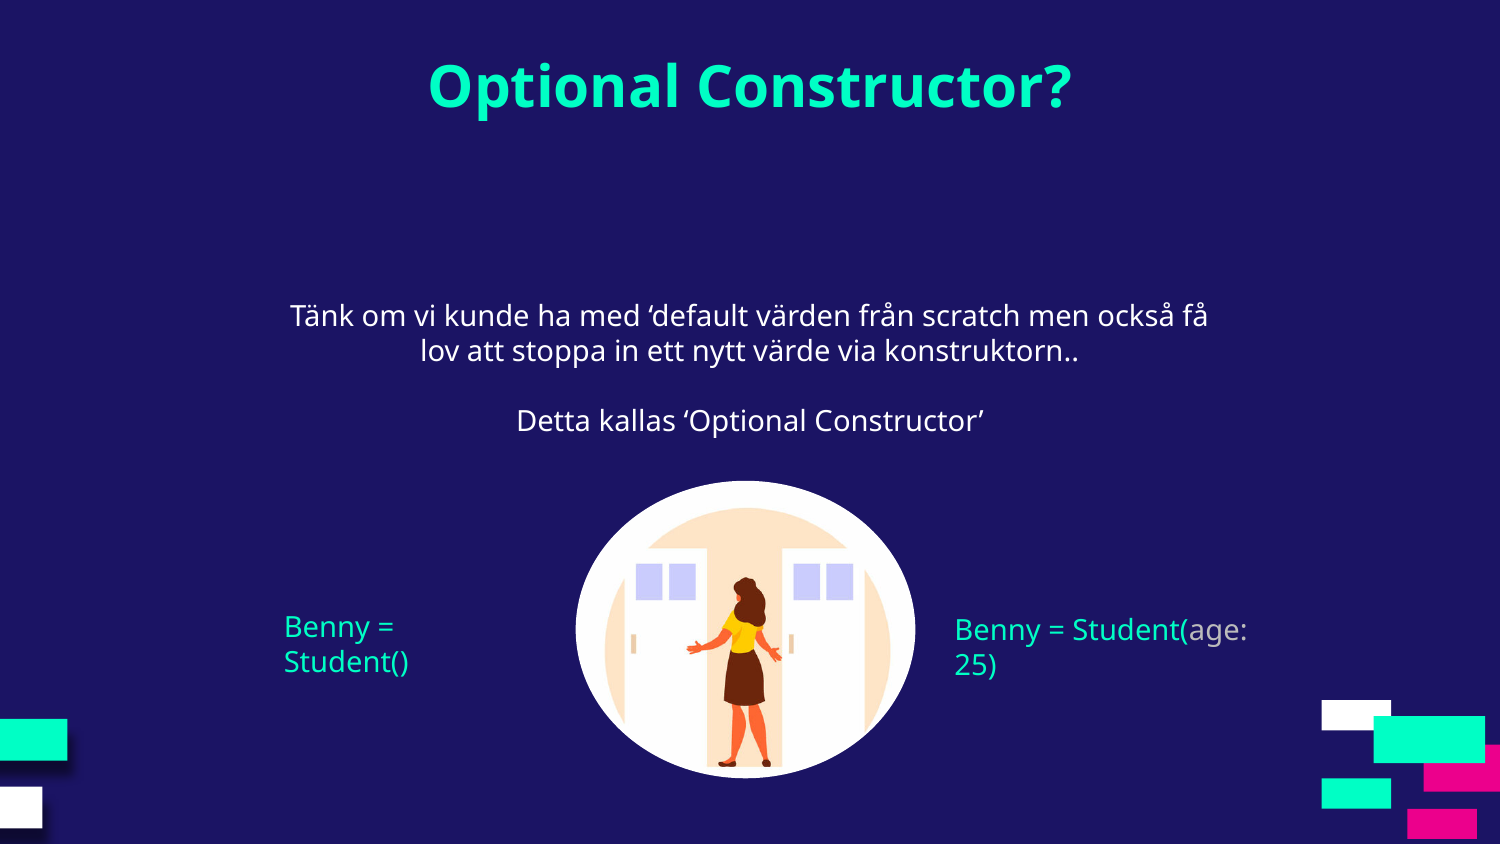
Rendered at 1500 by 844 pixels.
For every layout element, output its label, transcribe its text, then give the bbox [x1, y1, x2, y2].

text_box [1423, 744, 1500, 792]
text_box [1321, 778, 1392, 809]
text_box [1321, 700, 1392, 731]
text_box [1407, 808, 1477, 839]
text_box [0, 786, 43, 829]
title Optional Constructor? [375, 33, 1125, 144]
text_box Benny = Student() [268, 592, 536, 693]
text_box [0, 718, 68, 761]
text_box [1373, 716, 1486, 764]
picture [575, 480, 916, 779]
text_box Benny = Student(age: 25) [939, 596, 1280, 697]
text_box Tänk om vi kunde ha med ‘default värden från scratch men också få lov att stoppa in ett nytt värde via konstruktorn.. Detta kallas ‘Optional Constructor’ [268, 282, 1232, 453]
